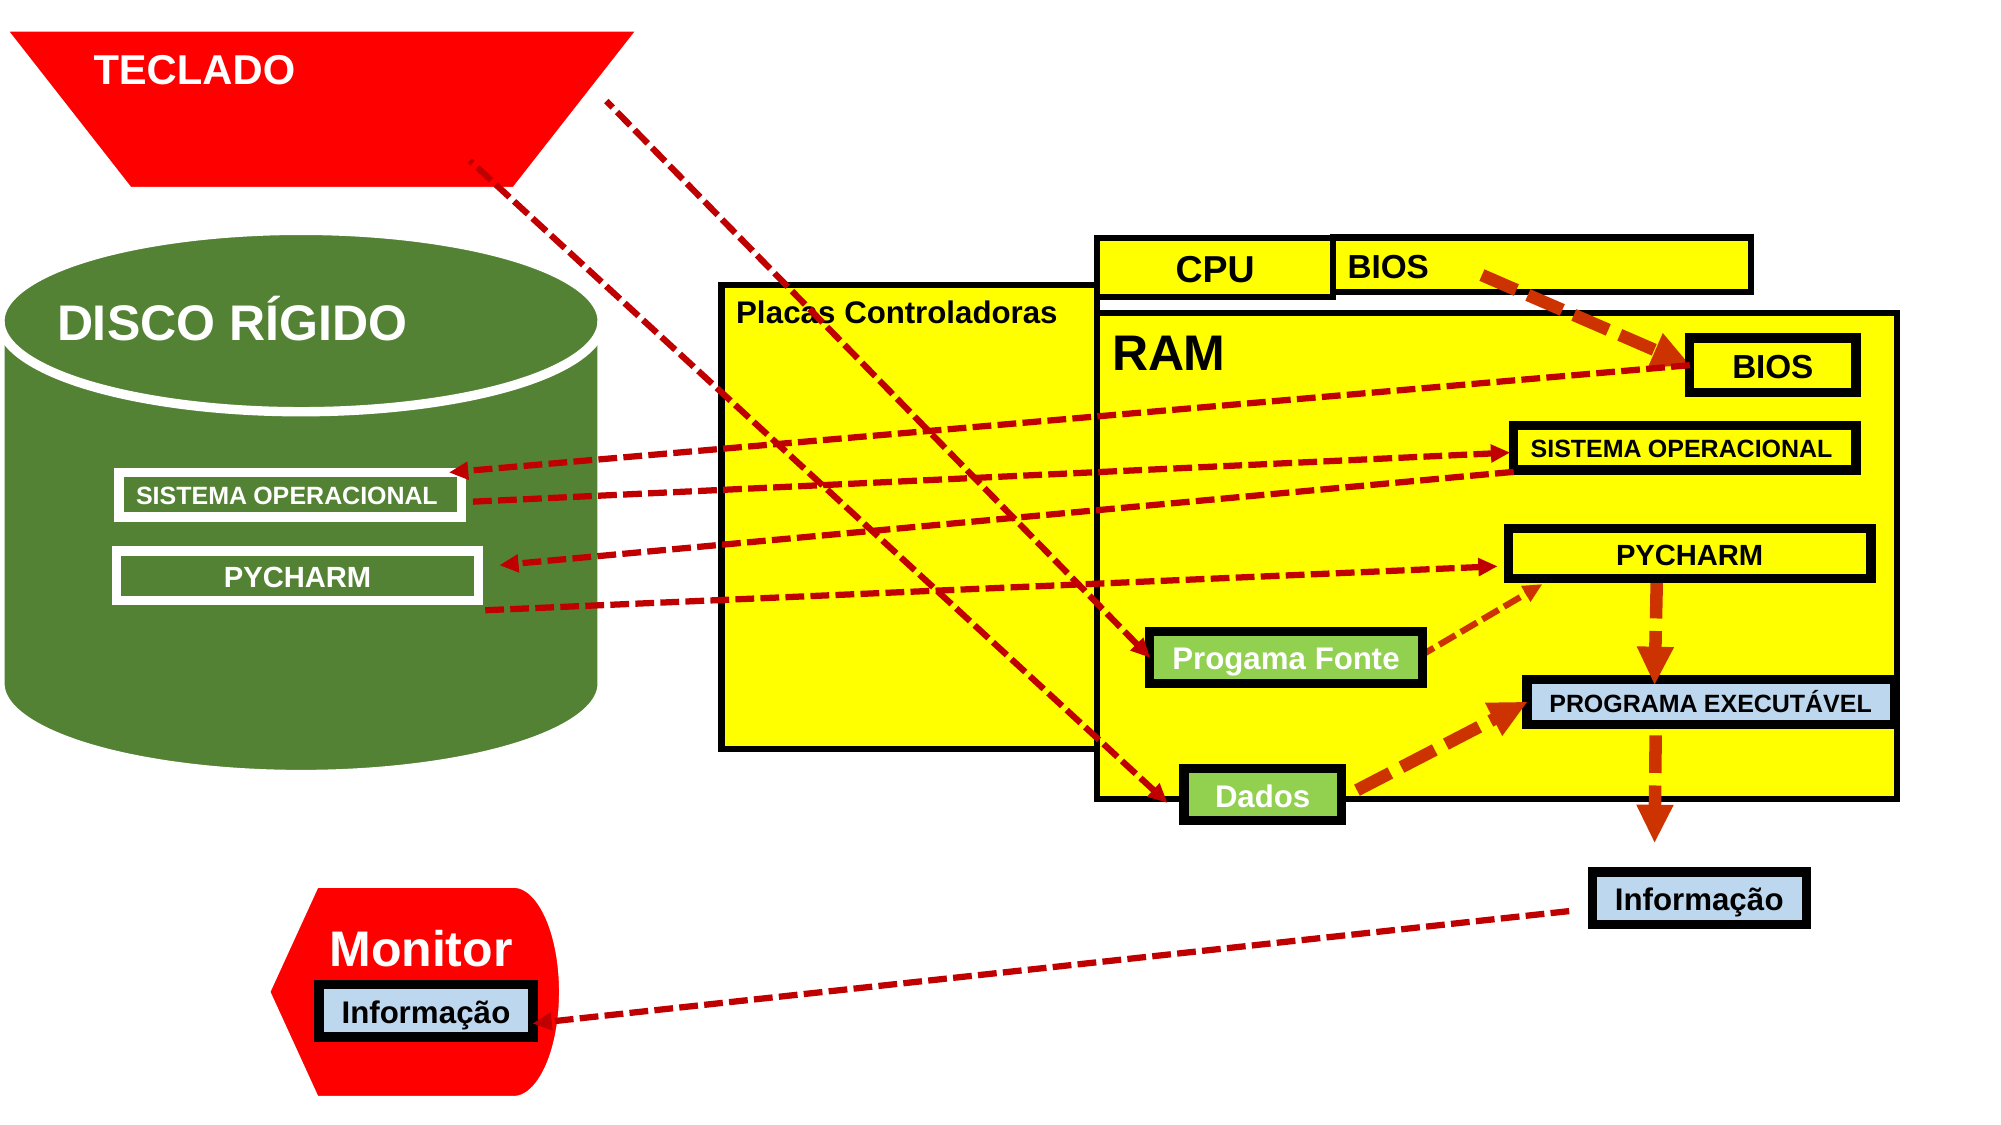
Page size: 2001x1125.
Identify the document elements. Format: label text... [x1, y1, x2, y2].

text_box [1423, 611, 1526, 658]
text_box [1592, 735, 1807, 926]
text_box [1481, 275, 1690, 365]
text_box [606, 101, 1423, 685]
text_box Monitor [314, 908, 532, 980]
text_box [0, 27, 645, 192]
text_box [449, 365, 469, 473]
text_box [721, 237, 1898, 1042]
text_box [1423, 471, 1514, 528]
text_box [1356, 702, 1527, 791]
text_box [318, 911, 1570, 1038]
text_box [1423, 528, 1872, 611]
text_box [469, 160, 1342, 822]
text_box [1423, 425, 1857, 502]
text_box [0, 230, 469, 775]
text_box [1526, 580, 1895, 726]
text_box [264, 882, 561, 1102]
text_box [1423, 365, 1690, 425]
